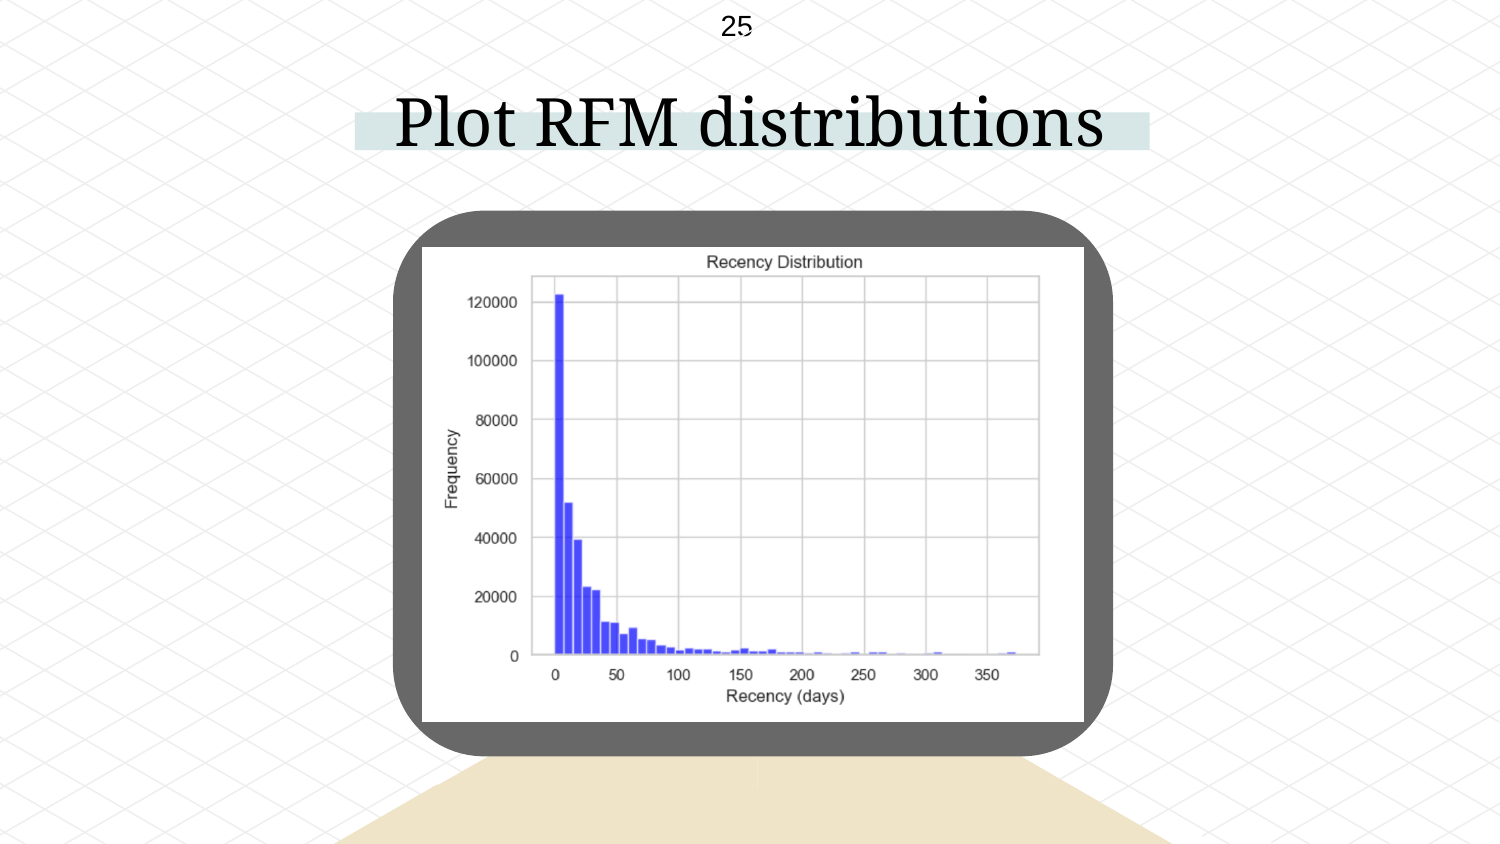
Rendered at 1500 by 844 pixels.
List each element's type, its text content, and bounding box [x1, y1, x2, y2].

text_box [392, 210, 1114, 601]
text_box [131, 602, 1376, 844]
title Plot RFM distributions [118, 72, 1382, 167]
picture [421, 247, 1085, 722]
